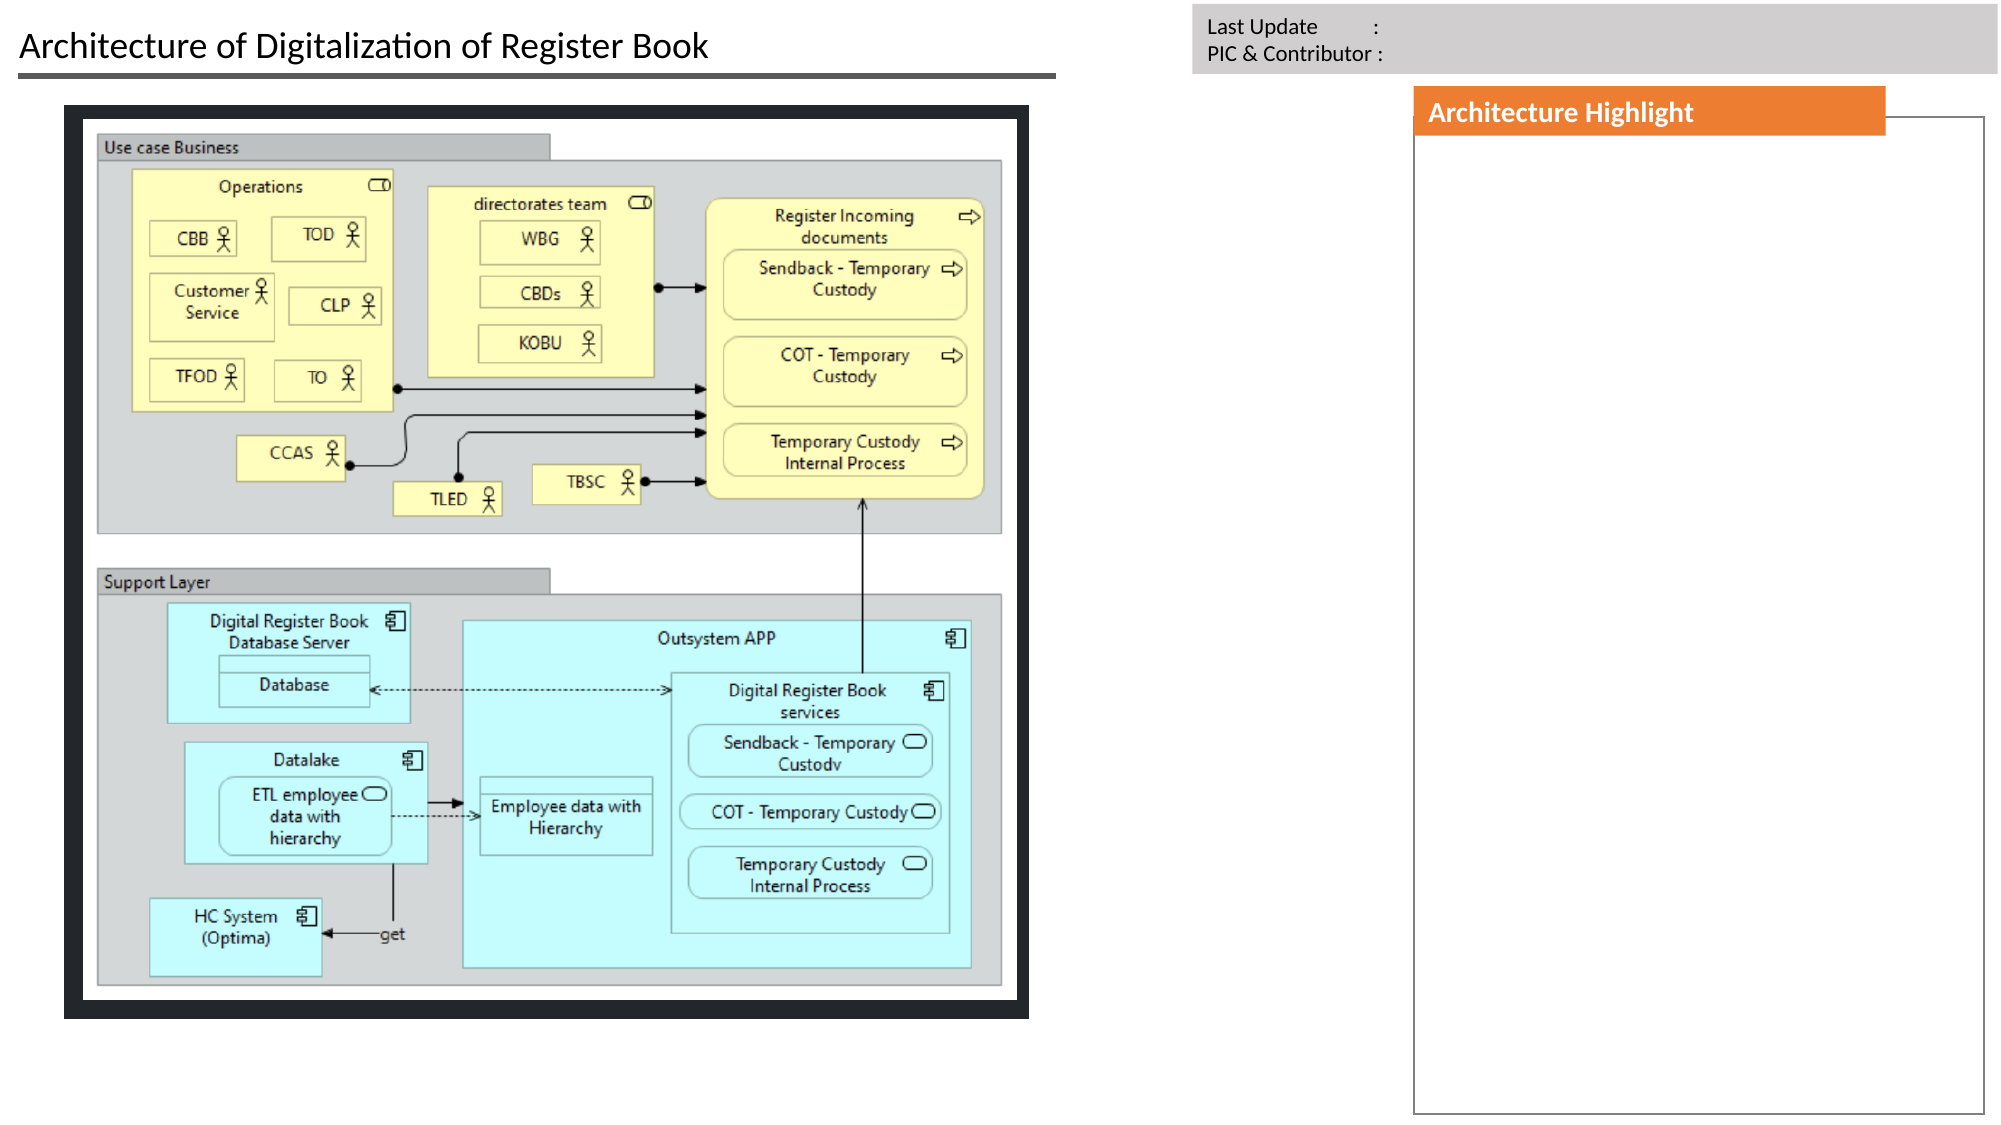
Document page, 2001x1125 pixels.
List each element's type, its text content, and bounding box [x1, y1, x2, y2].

picture [64, 105, 1029, 1020]
text_box [1413, 116, 1985, 1115]
text_box Architecture Highlight [1413, 86, 1886, 136]
text_box Last Update : PIC & Contributor : [1192, 3, 1998, 74]
text_box Architecture of Digitalization of Register Book [4, 13, 989, 74]
